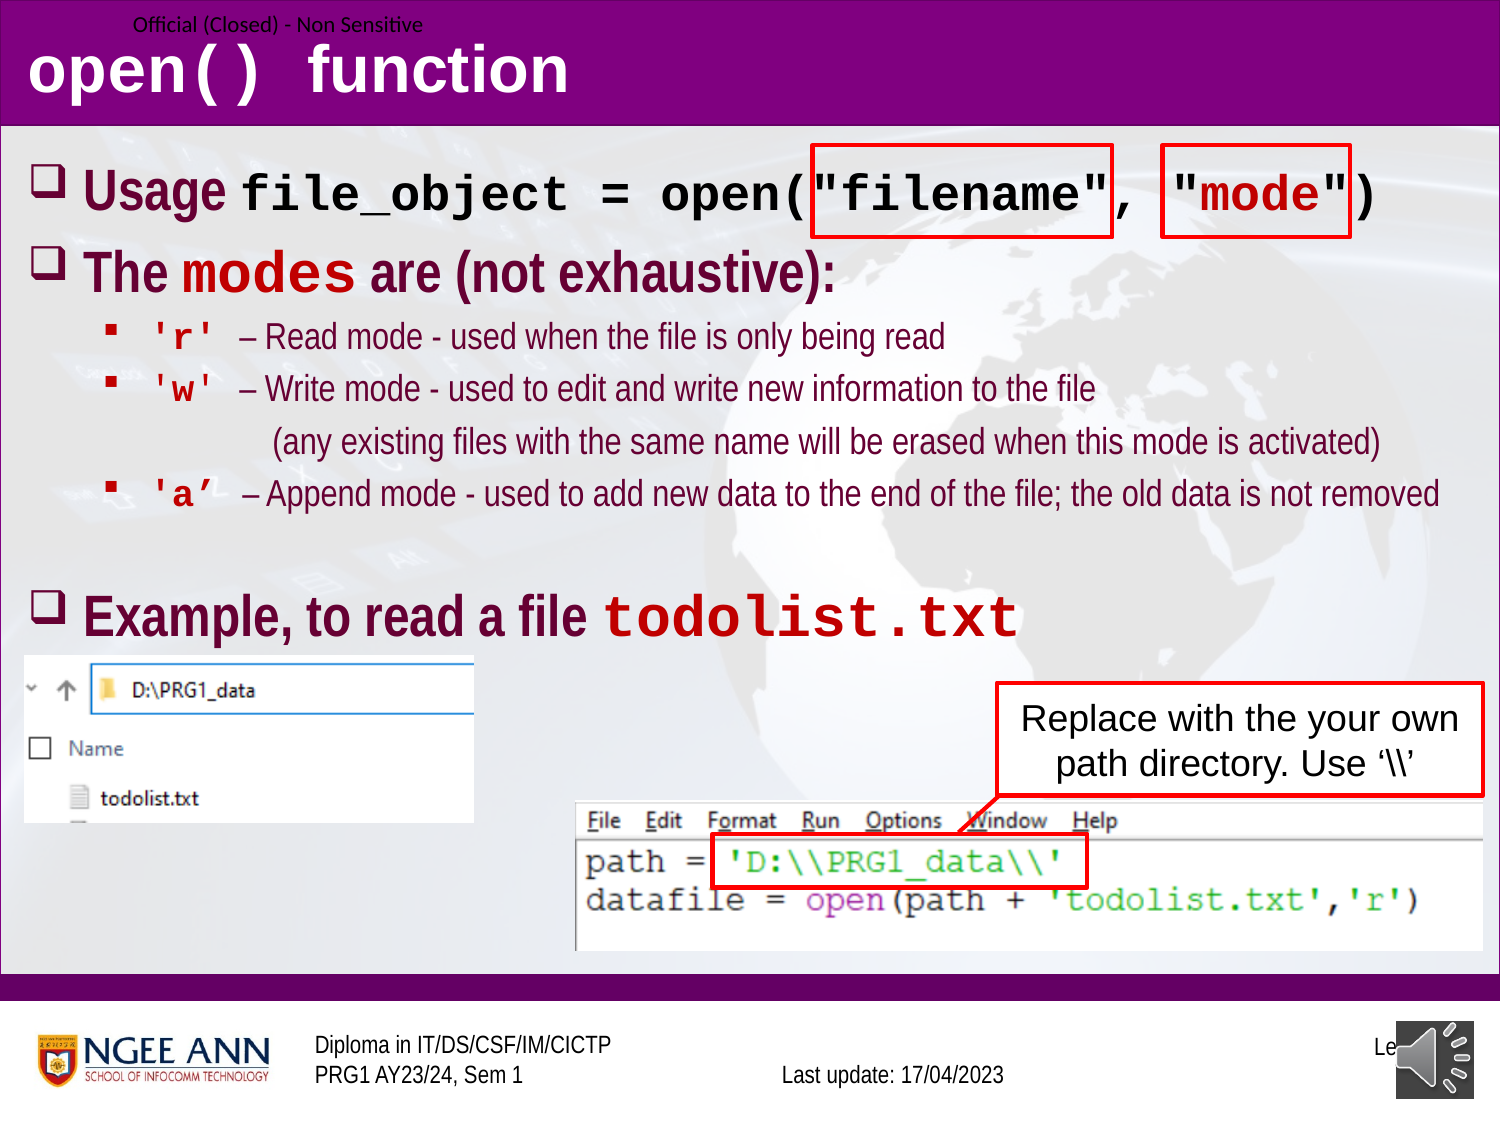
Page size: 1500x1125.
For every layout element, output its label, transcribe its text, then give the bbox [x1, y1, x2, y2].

picture [12, 1012, 294, 1109]
list Usage file_object = open("filename", "mode") The modes are (not exhaustive): 'r' – Read mode - used when the file is only being read 'w' – Write mode - used to edit and write new information to the file (any existing files with the same name will be erased when this mode is activated) 'a’ – Append mode - used to add new data to the end of the file; the old data is not removed Example, to read a file todolist.txt [12, 144, 1488, 963]
picture [24, 655, 474, 824]
text_box Replace with the your own path directory. Use ‘\\’ [993, 681, 1485, 798]
title open() function [12, 19, 1488, 113]
picture [1394, 1019, 1476, 1101]
picture [574, 800, 1484, 951]
text_box [810, 143, 1114, 239]
text_box [1160, 143, 1352, 239]
